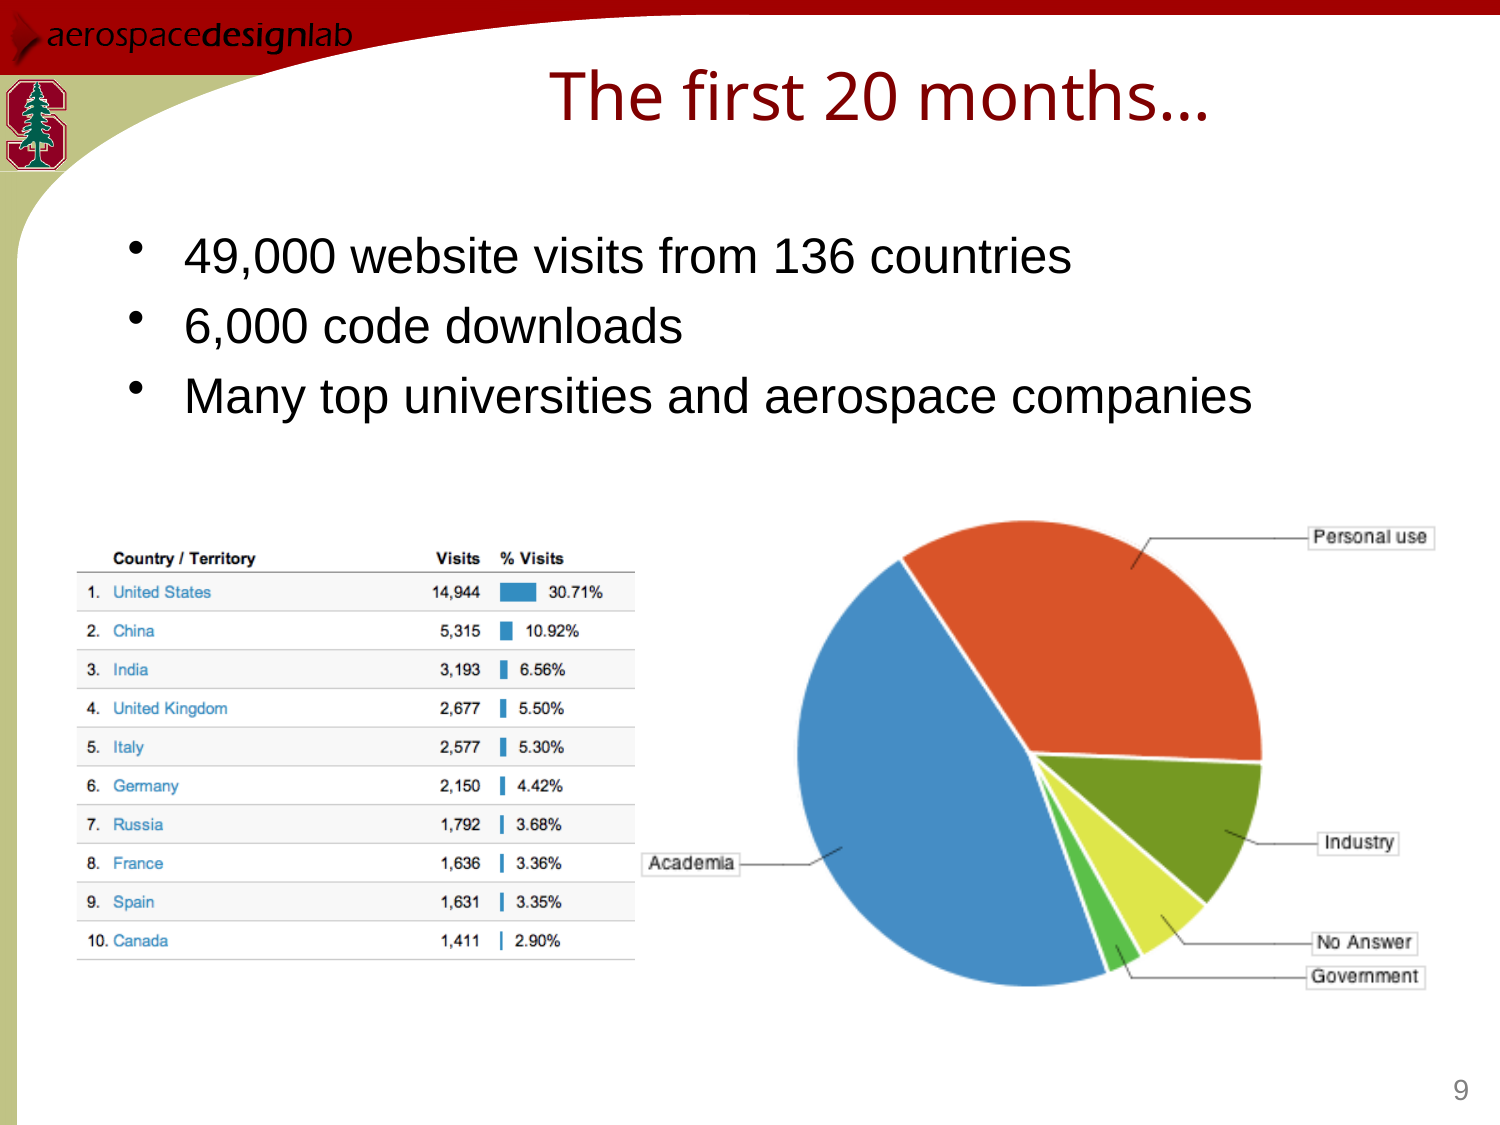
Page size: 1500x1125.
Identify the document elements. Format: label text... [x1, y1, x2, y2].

list 49,000 website visits from 136 countries 6,000 code downloads Many top universities and aerospace companies [112, 216, 1446, 449]
picture [67, 470, 1451, 1017]
slide_number 9 [1271, 1063, 1485, 1114]
picture [0, 0, 260, 1125]
title The first 20 months… [260, 0, 1500, 188]
